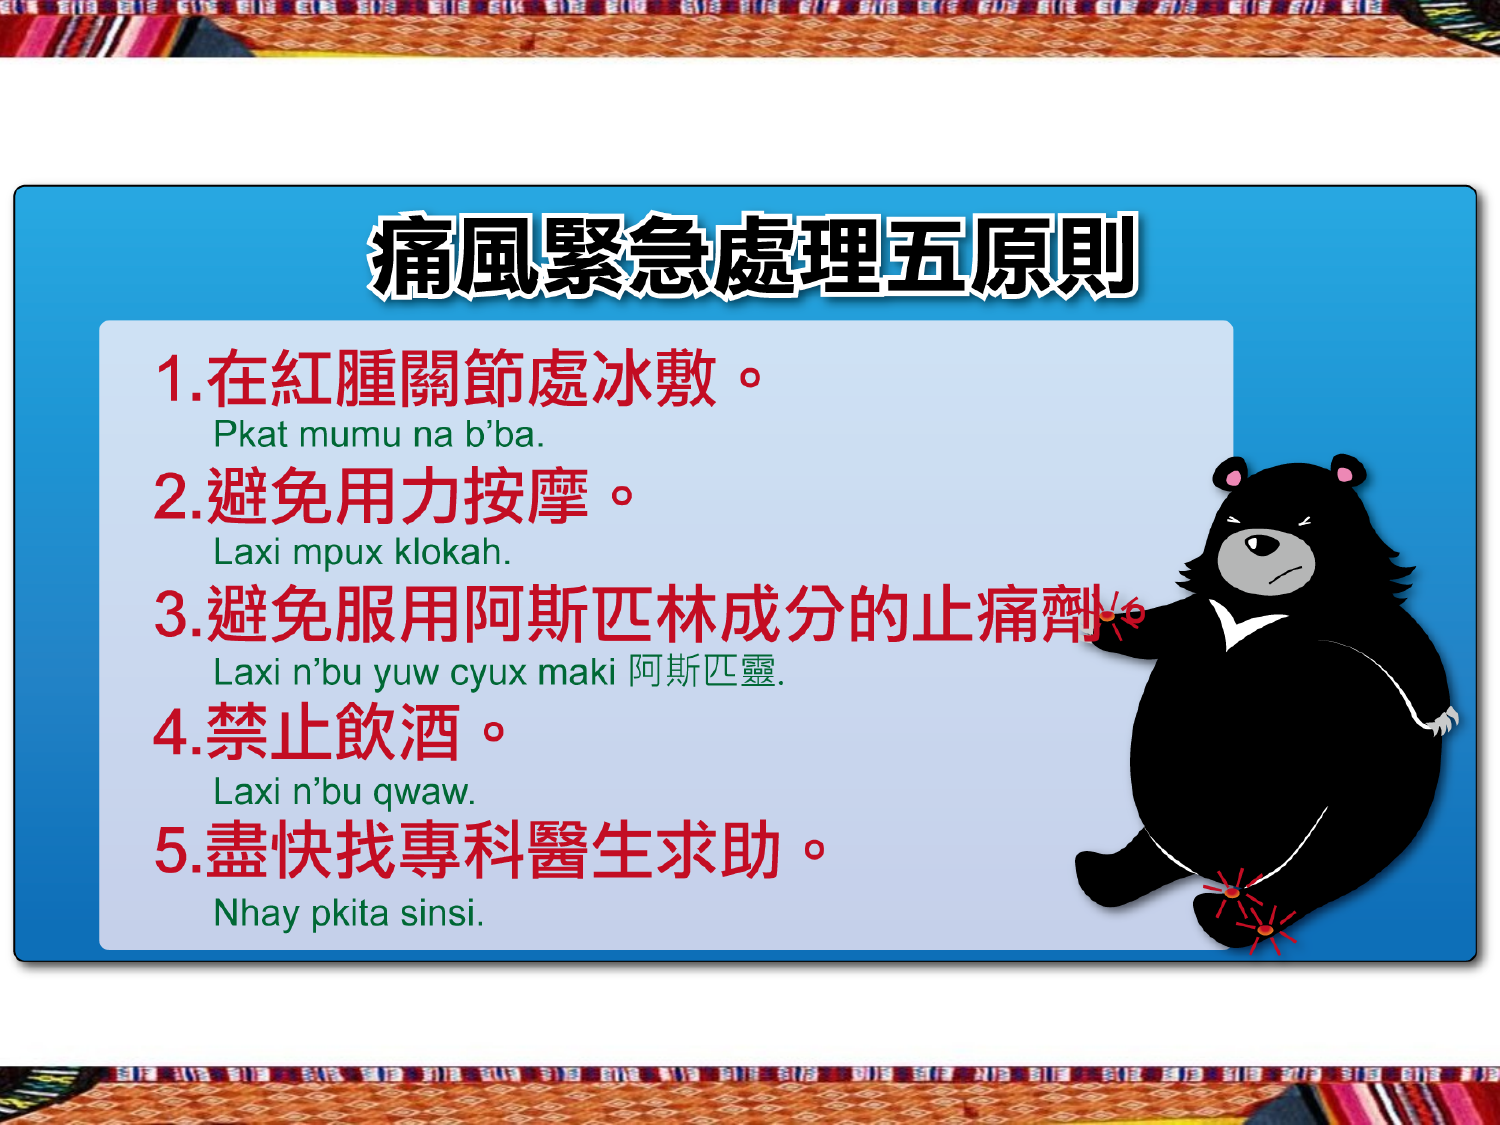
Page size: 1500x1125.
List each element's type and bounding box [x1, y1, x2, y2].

picture [0, 0, 1500, 172]
text_box [0, 172, 1500, 985]
picture [0, 985, 1500, 1125]
